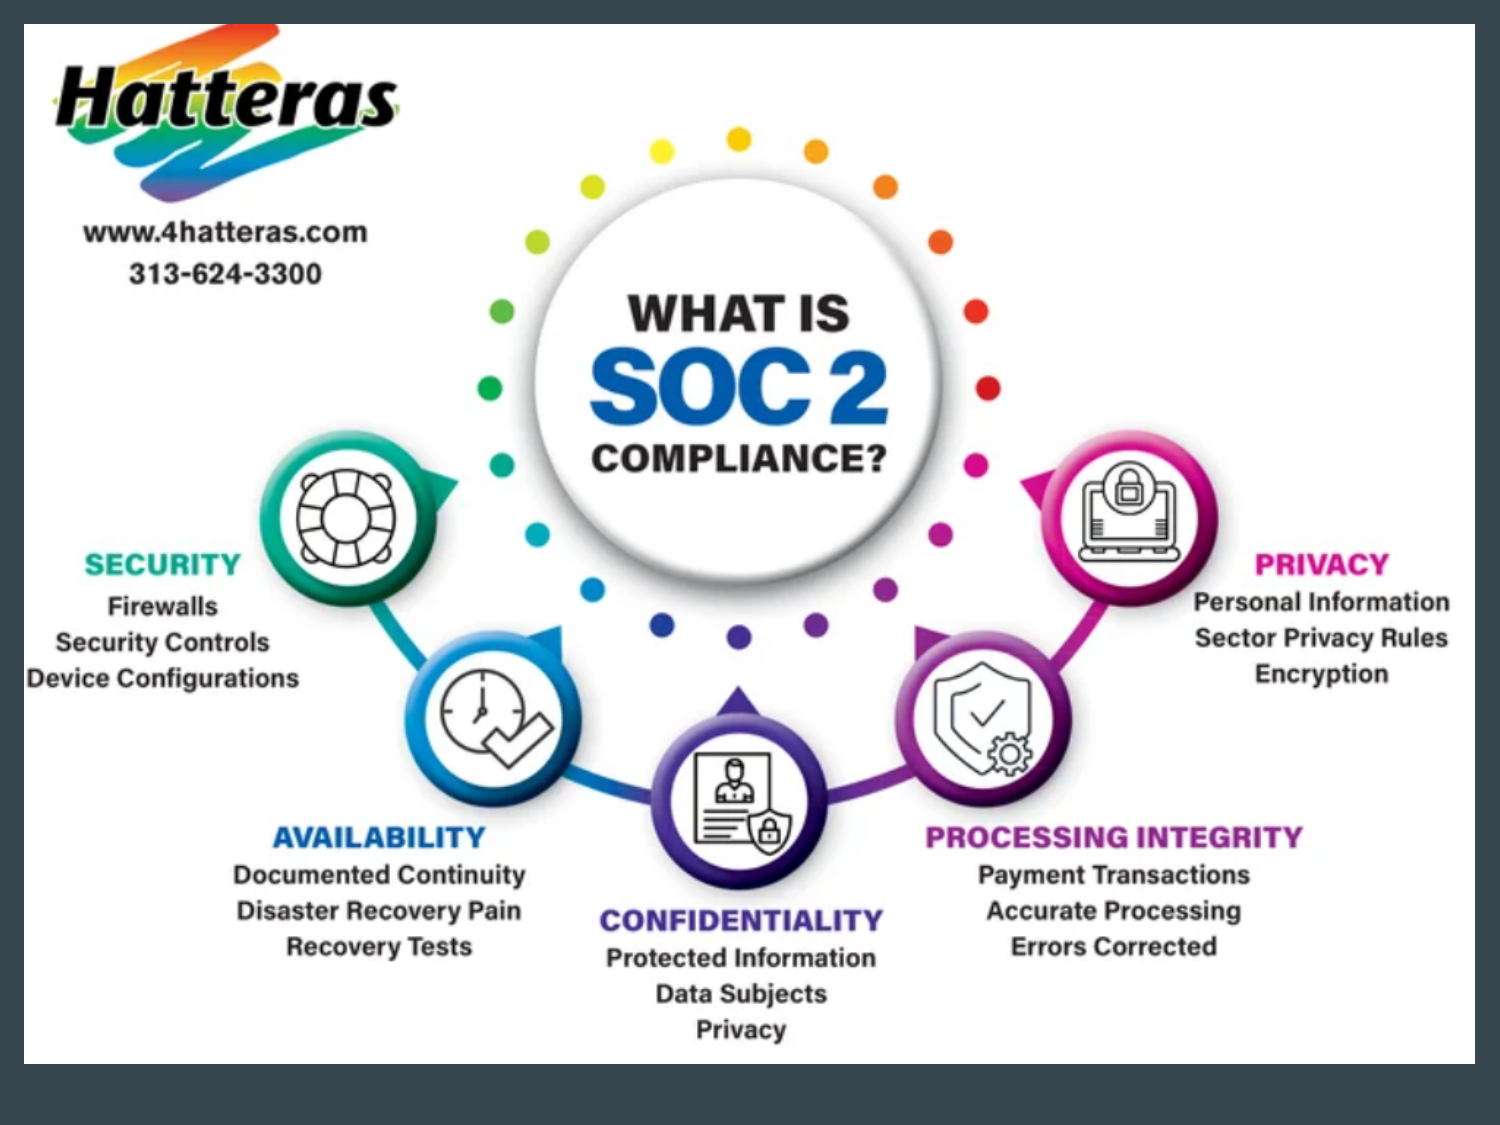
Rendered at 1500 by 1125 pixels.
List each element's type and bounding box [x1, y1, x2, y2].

picture [24, 24, 1476, 1065]
